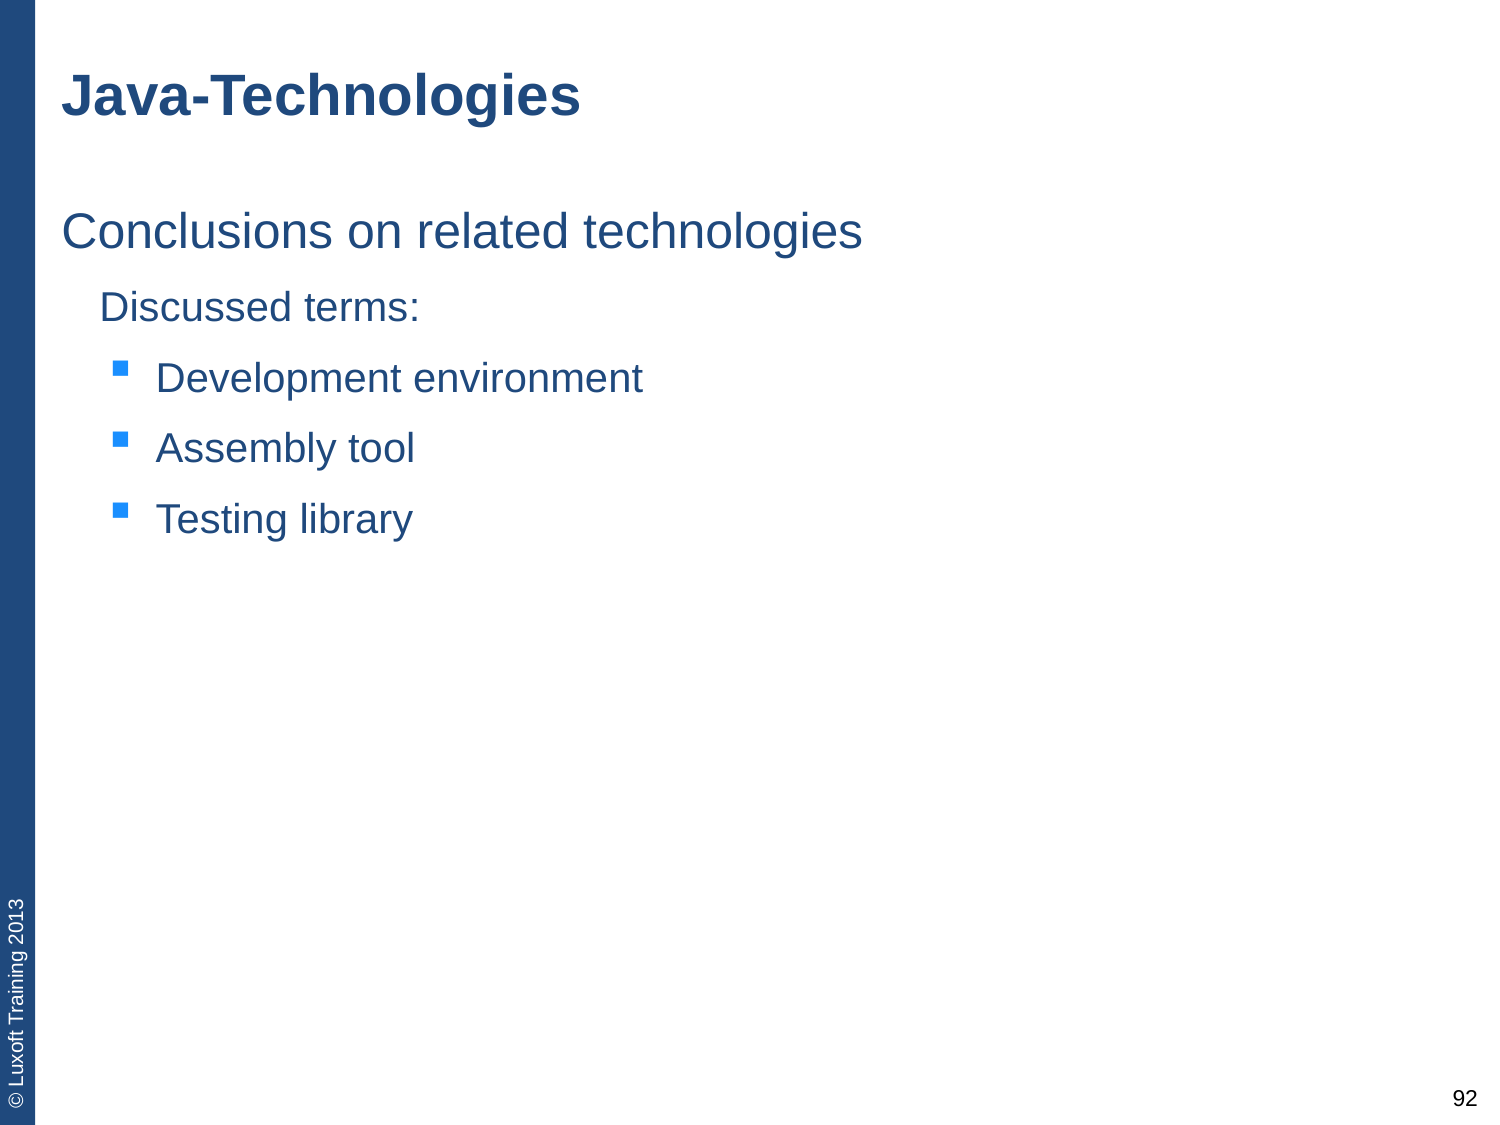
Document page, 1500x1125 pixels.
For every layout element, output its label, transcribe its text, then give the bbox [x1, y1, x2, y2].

list Conclusions on related technologies Discussed terms: Development environment Assembly tool Testing library [46, 191, 1397, 907]
text_box [76, 160, 1425, 256]
title Java-Technologies [46, 20, 1397, 165]
